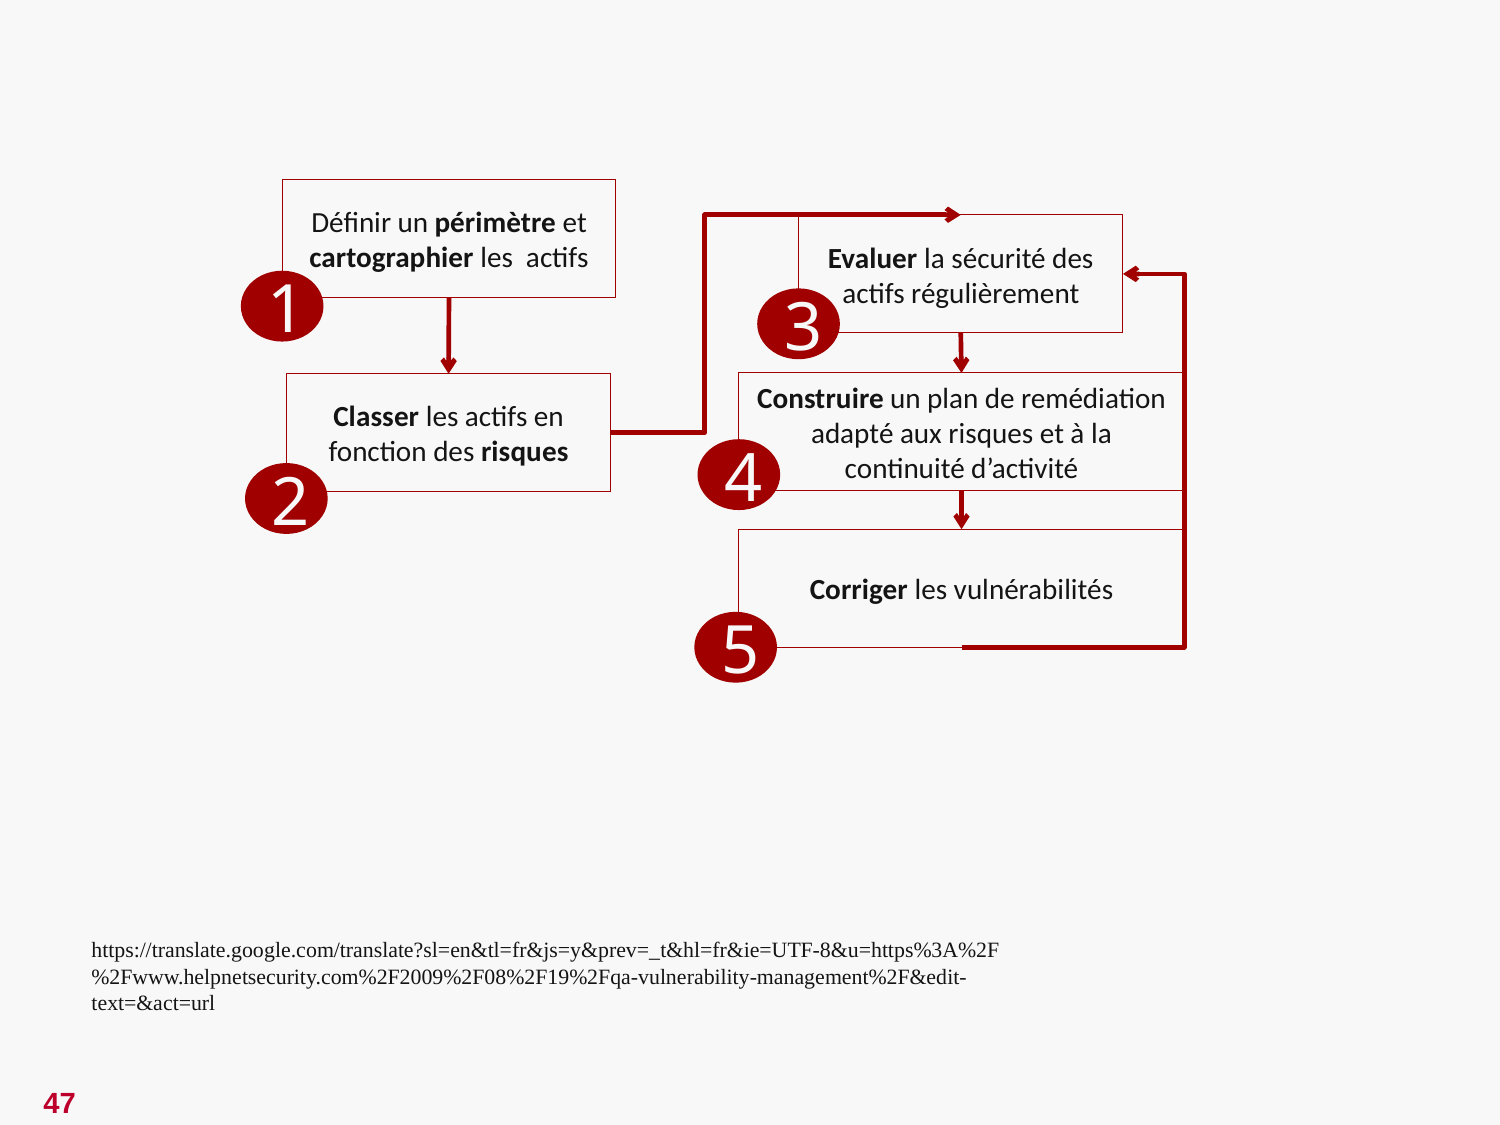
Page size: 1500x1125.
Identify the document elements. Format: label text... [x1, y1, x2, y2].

text_box 4 [695, 441, 783, 513]
text_box Construire un plan de remédiation adapté aux risques et à la continuité d’activité [761, 441, 850, 491]
text_box Définir un périmètre et cartographier les actifs [282, 179, 616, 298]
text_box https://translate.google.com/translate?sl=en&tl=fr&js=y&prev=_t&hl=fr&ie=UTF-8&u=https%3A%2F%2Fwww.helpnetsecurity.com%2F2009%2F08%2F19%2Fqa-vulnerability-management%2F&edit-text=&act=url [76, 928, 1102, 1023]
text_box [610, 214, 961, 434]
text_box 1 [238, 268, 326, 344]
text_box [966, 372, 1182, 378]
text_box Evaluer la sécurité des actifs régulièrement [961, 214, 1123, 333]
text_box Classer les actifs en fonction des risques [286, 373, 611, 492]
text_box 5 [692, 609, 780, 685]
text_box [855, 379, 1230, 542]
text_box 2 [242, 460, 330, 537]
text_box Corriger les vulnérabilités [738, 529, 1182, 648]
